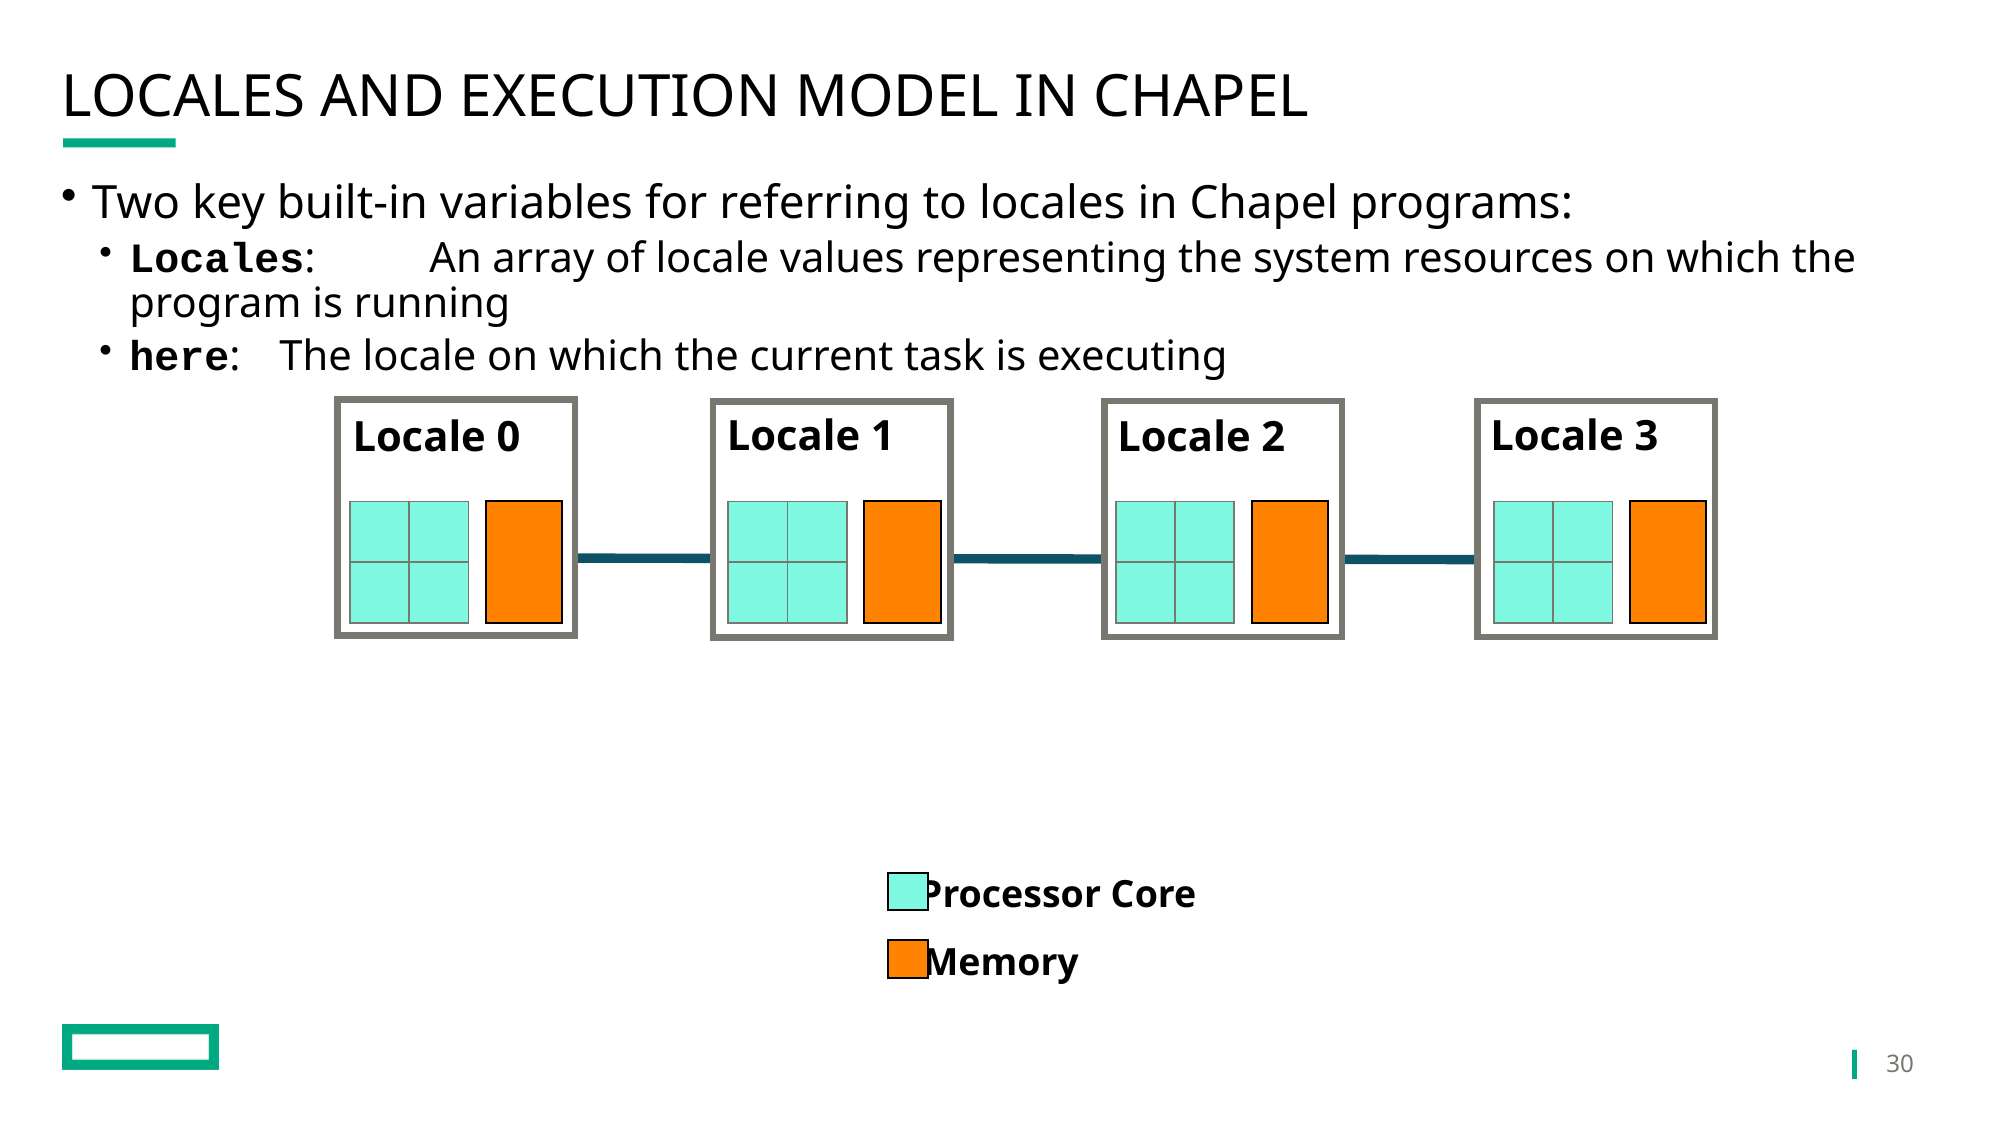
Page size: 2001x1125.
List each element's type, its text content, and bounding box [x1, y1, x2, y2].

text_box [1104, 560, 1343, 638]
table_cell [351, 563, 408, 622]
text_box [887, 939, 929, 979]
text_box [1251, 500, 1329, 558]
text_box Locale 1 [711, 399, 952, 475]
list Two key built-in variables for referring to locales in Chapel programs: Locales: An array of locale values representing the system resources on which the program is running here: The locale on which the current task is executing [42, 159, 1942, 1005]
text_box [485, 500, 563, 624]
text_box [1629, 500, 1707, 624]
text_box Locale 2 [1102, 400, 1343, 476]
slide_number 30 [1837, 1033, 1950, 1094]
title Locales and Execution Model in Chapel [42, 60, 1927, 135]
table_cell [788, 563, 846, 622]
table_header [788, 502, 846, 558]
table_header [1117, 502, 1174, 558]
text_box [712, 560, 952, 638]
table_cell [1554, 563, 1612, 622]
picture [62, 1024, 219, 1070]
table_header [351, 502, 408, 561]
text_box Locale 3 [1475, 399, 1716, 475]
text_box Processor Core [903, 860, 1212, 931]
table_cell [410, 563, 468, 622]
text_box Locale 0 [337, 400, 575, 476]
text_box [336, 399, 576, 637]
text_box [712, 475, 952, 558]
table_cell [1117, 563, 1174, 622]
text_box Memory [908, 927, 1094, 999]
table_header [1495, 502, 1552, 561]
text_box [887, 872, 929, 911]
text_box [1477, 475, 1716, 638]
text_box [863, 560, 942, 624]
table_cell [729, 563, 787, 622]
text_box [1104, 476, 1343, 558]
text_box [863, 500, 942, 558]
table_header [410, 502, 468, 561]
table_header [1176, 502, 1233, 558]
table_header [1554, 502, 1612, 561]
table_cell [1176, 563, 1233, 622]
text_box [1251, 560, 1329, 624]
table_cell [1495, 563, 1552, 622]
picture [1852, 1043, 1857, 1079]
table_header [729, 502, 787, 558]
